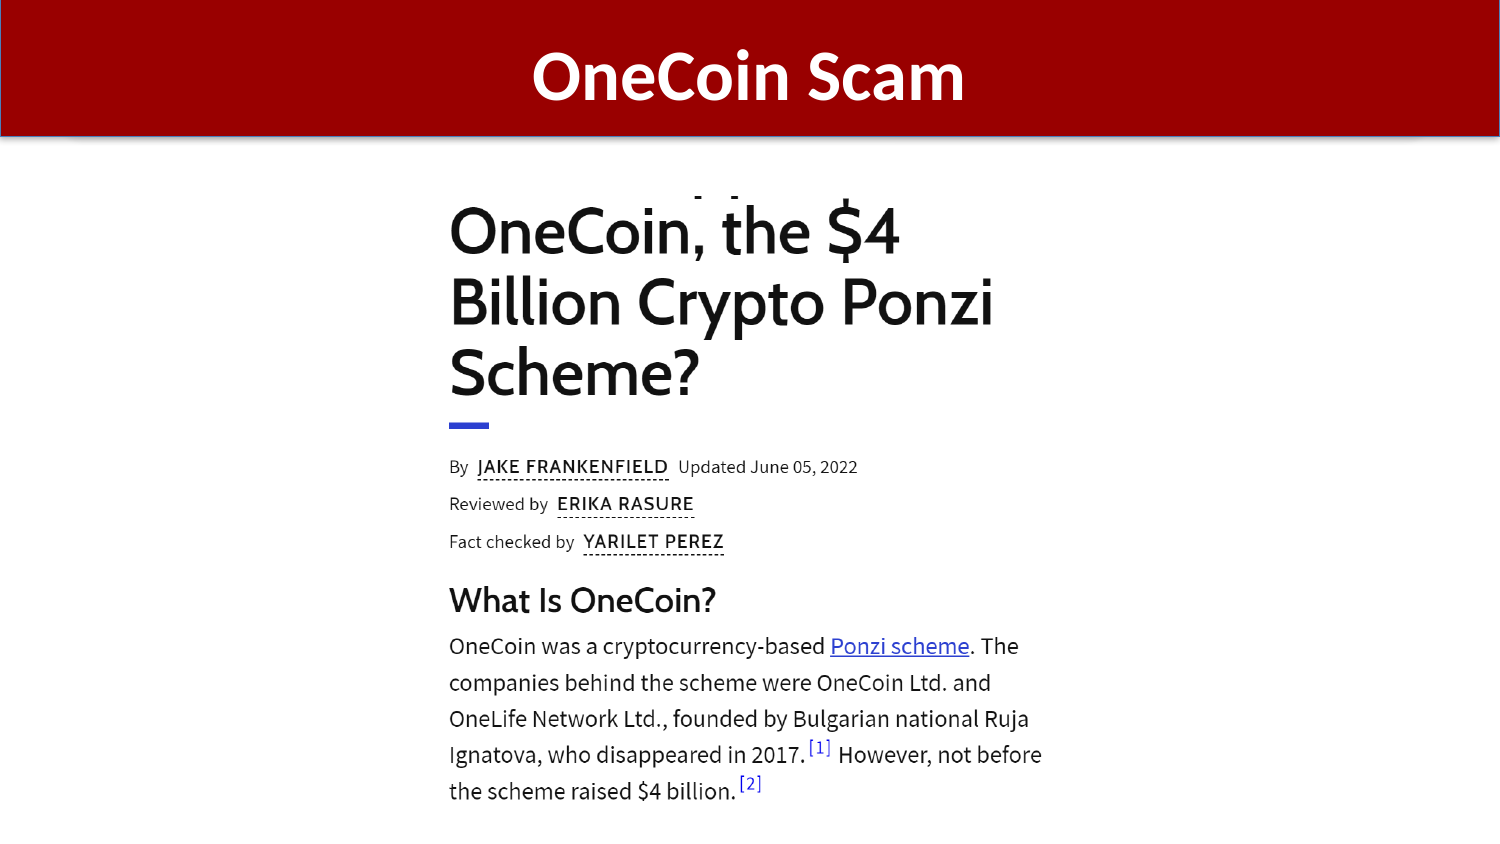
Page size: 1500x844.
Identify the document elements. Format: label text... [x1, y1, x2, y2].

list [417, 196, 1083, 824]
title OneCoin Scam [75, 20, 1425, 123]
